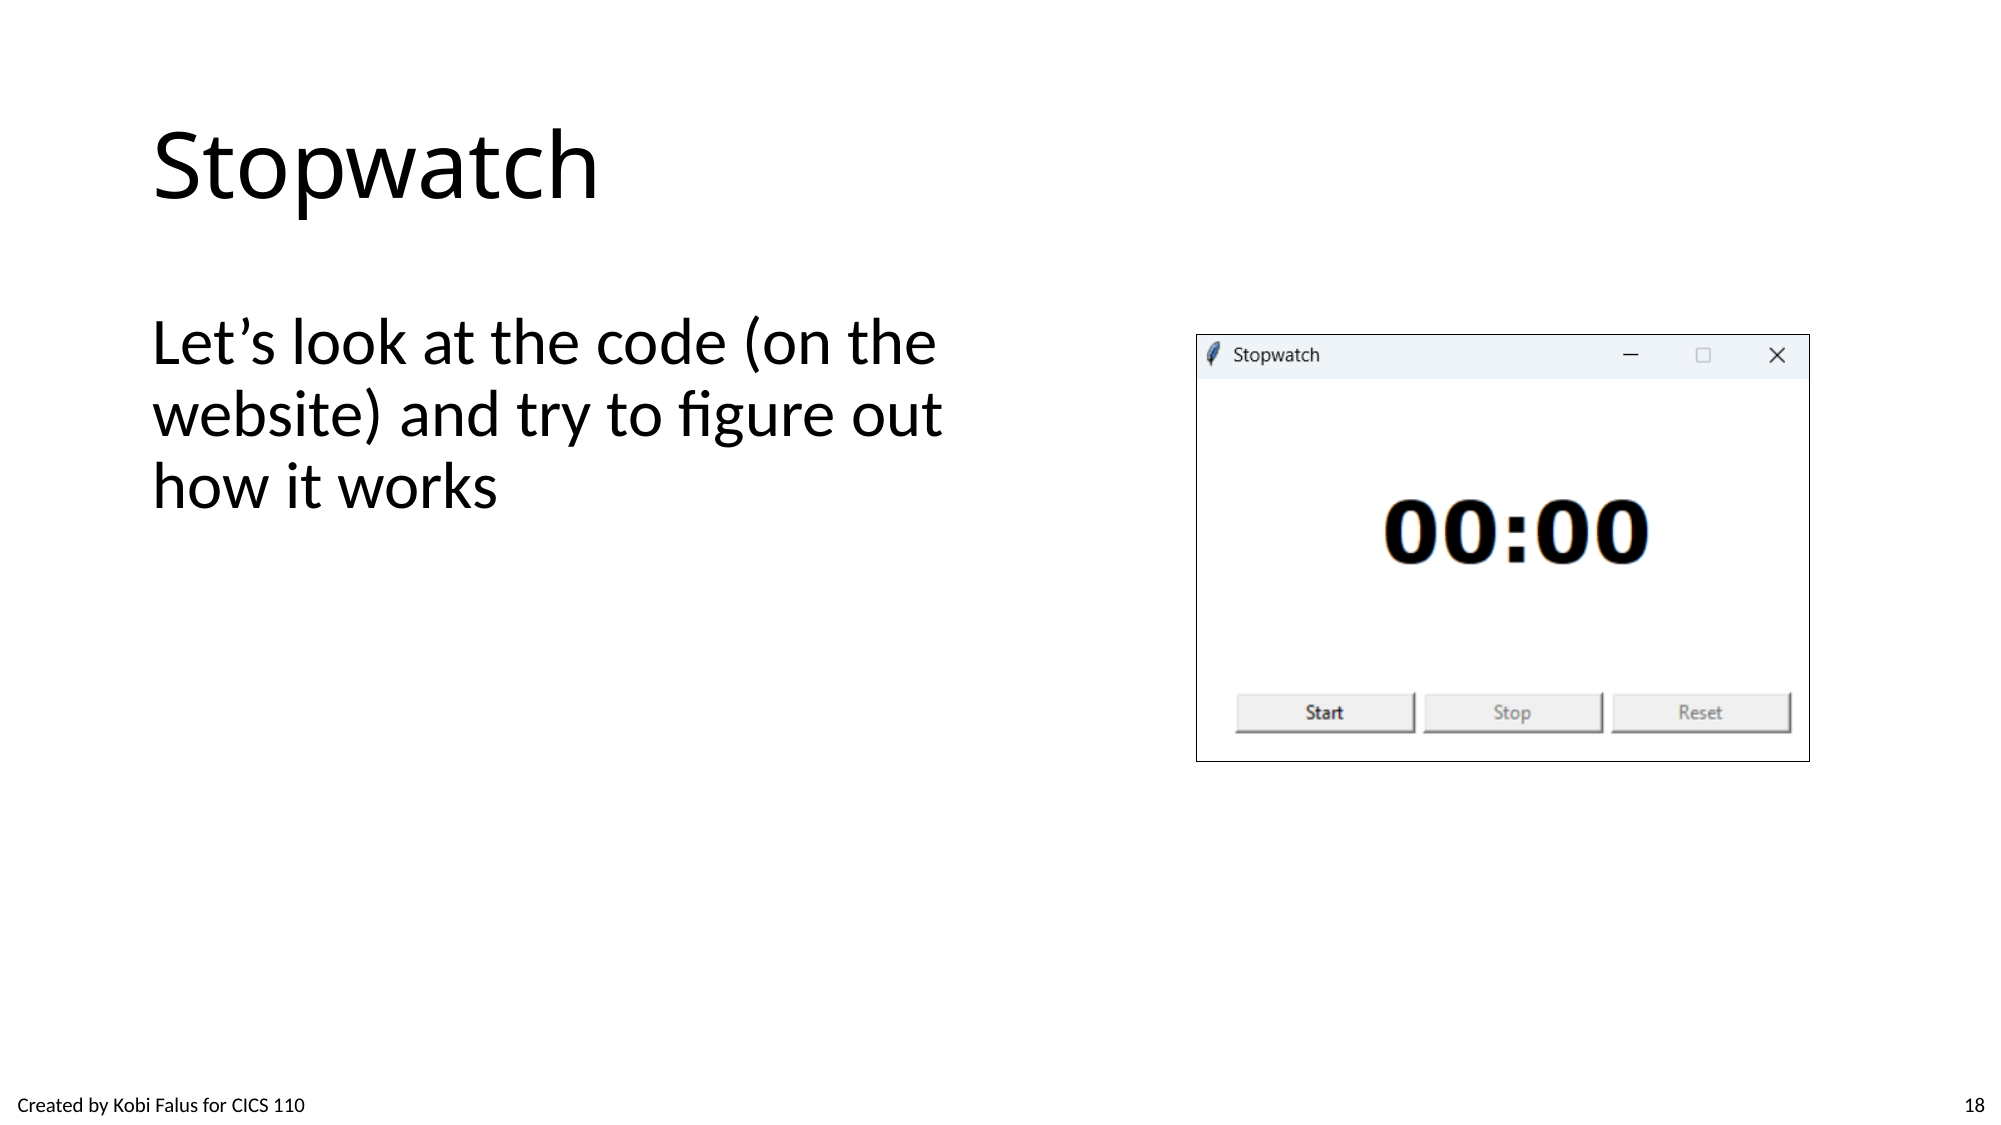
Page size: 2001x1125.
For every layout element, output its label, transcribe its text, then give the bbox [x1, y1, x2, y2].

list Let’s look at the code (on the website) and try to figure out how it works [137, 299, 1044, 1014]
title Stopwatch [137, 59, 1863, 278]
picture [1196, 334, 1810, 762]
